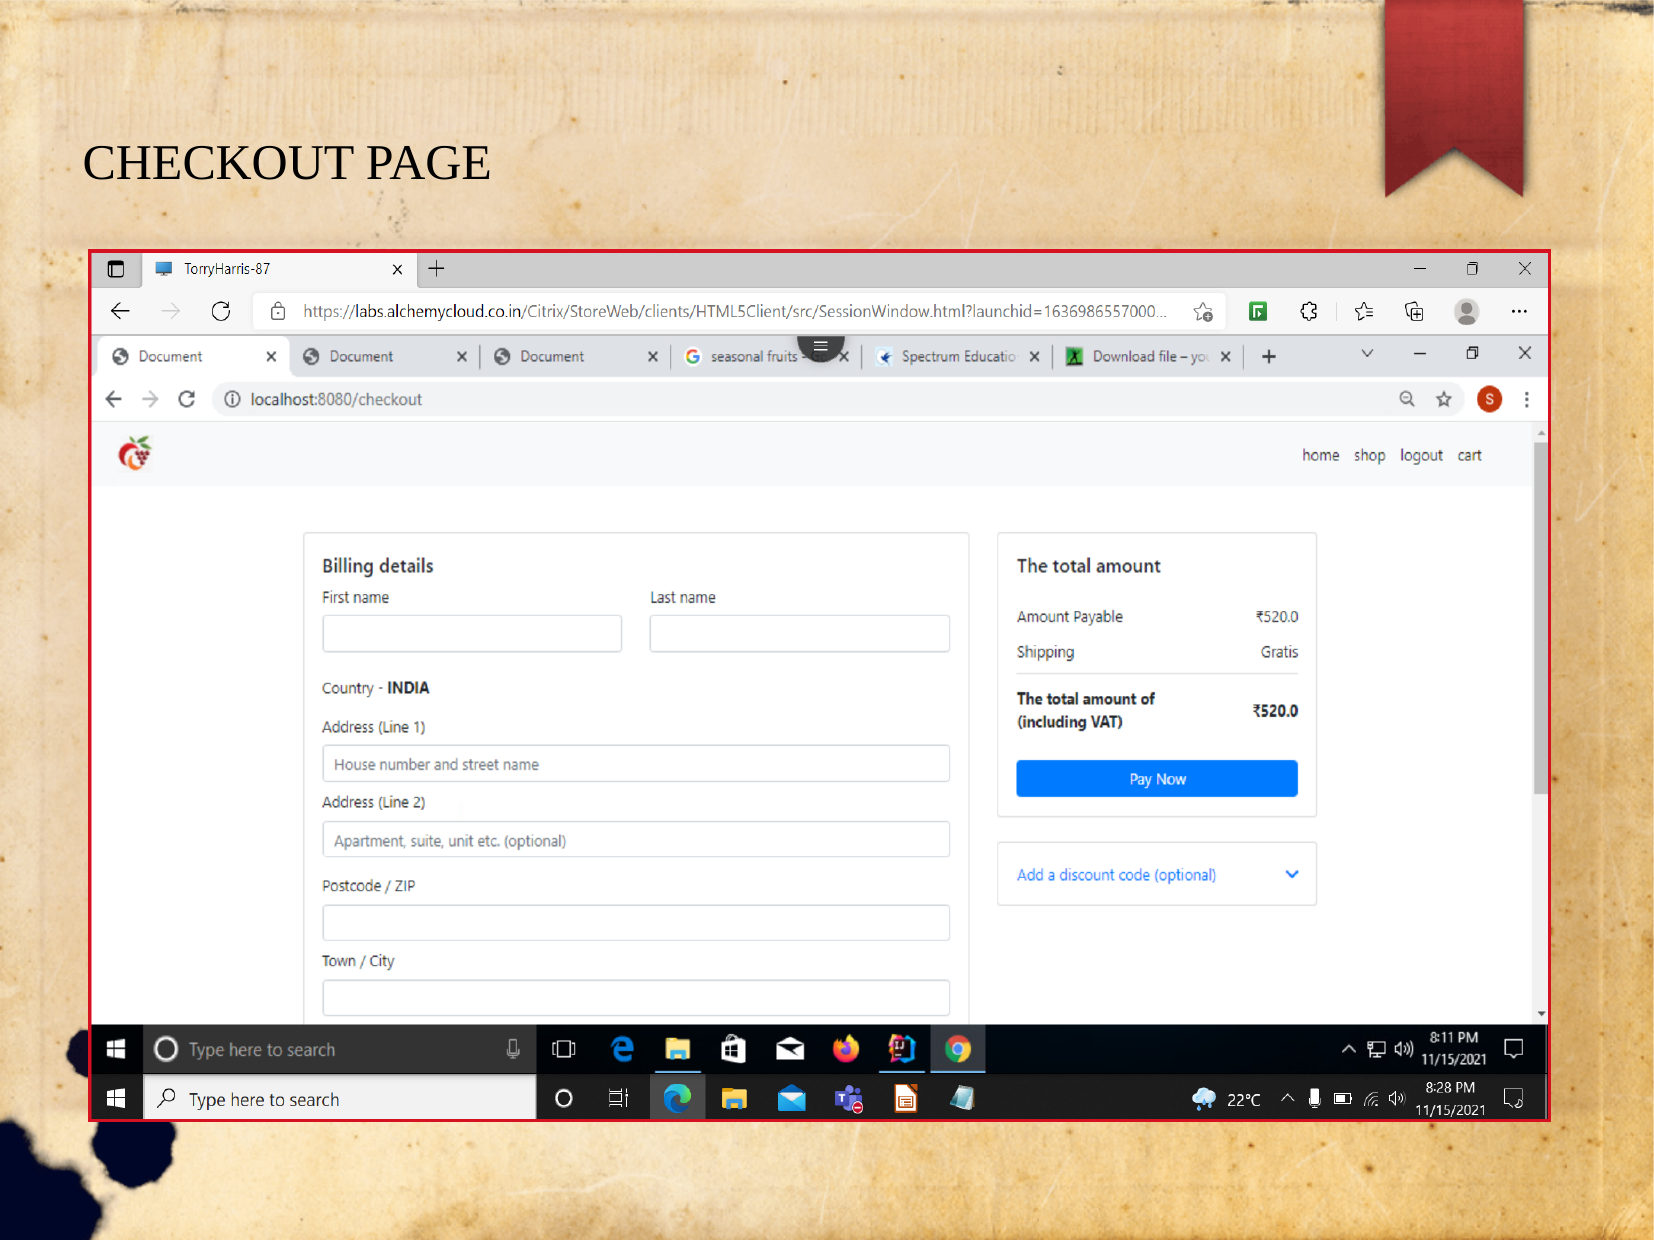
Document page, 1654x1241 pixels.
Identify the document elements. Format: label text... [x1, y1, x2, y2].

text_box CHECKOUT PAGE [82, 49, 1347, 237]
picture [0, 0, 1654, 1240]
